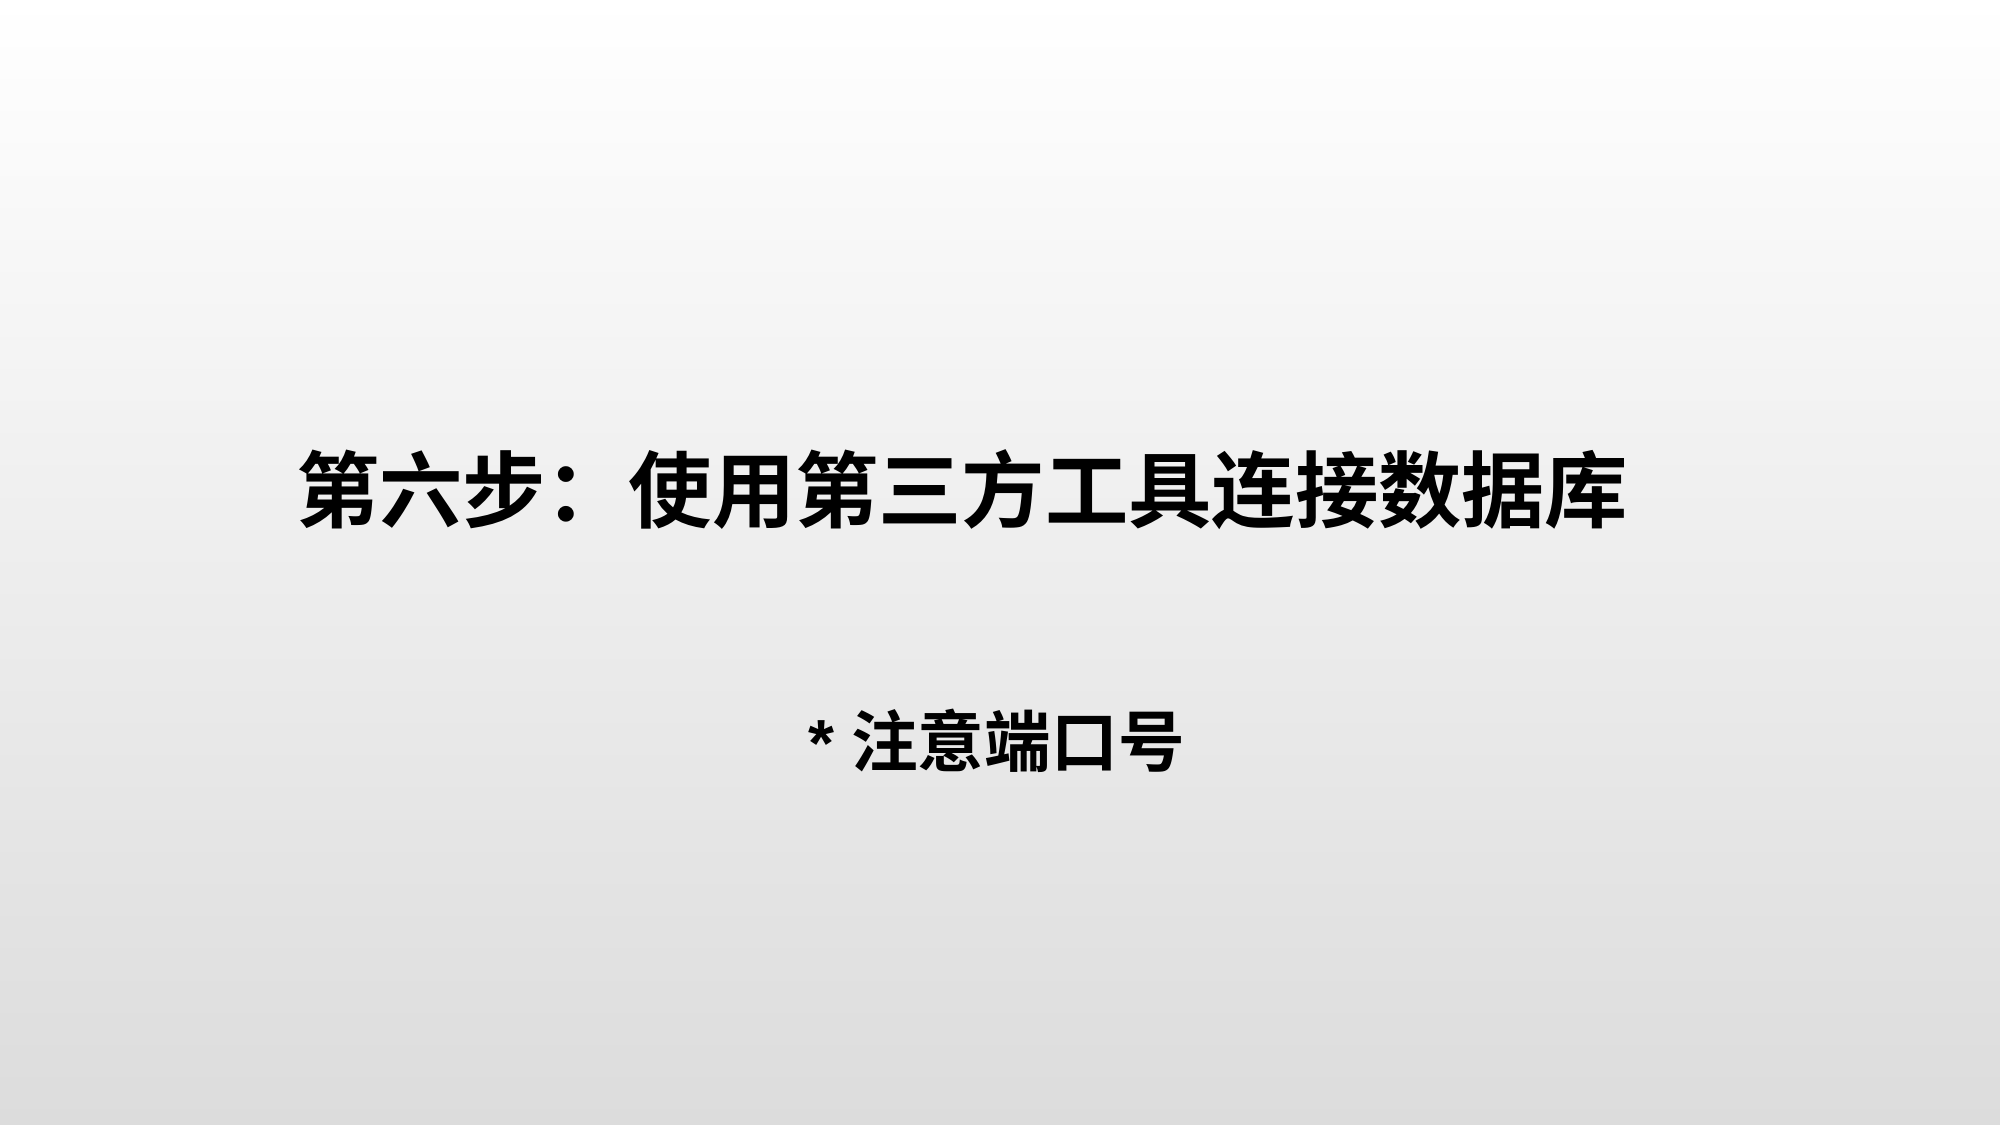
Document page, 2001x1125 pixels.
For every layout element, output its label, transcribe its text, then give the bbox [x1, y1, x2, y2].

text_box 第六步：使用第三方工具连接数据库 [281, 430, 1798, 546]
text_box *注意端口号 [794, 692, 1939, 787]
